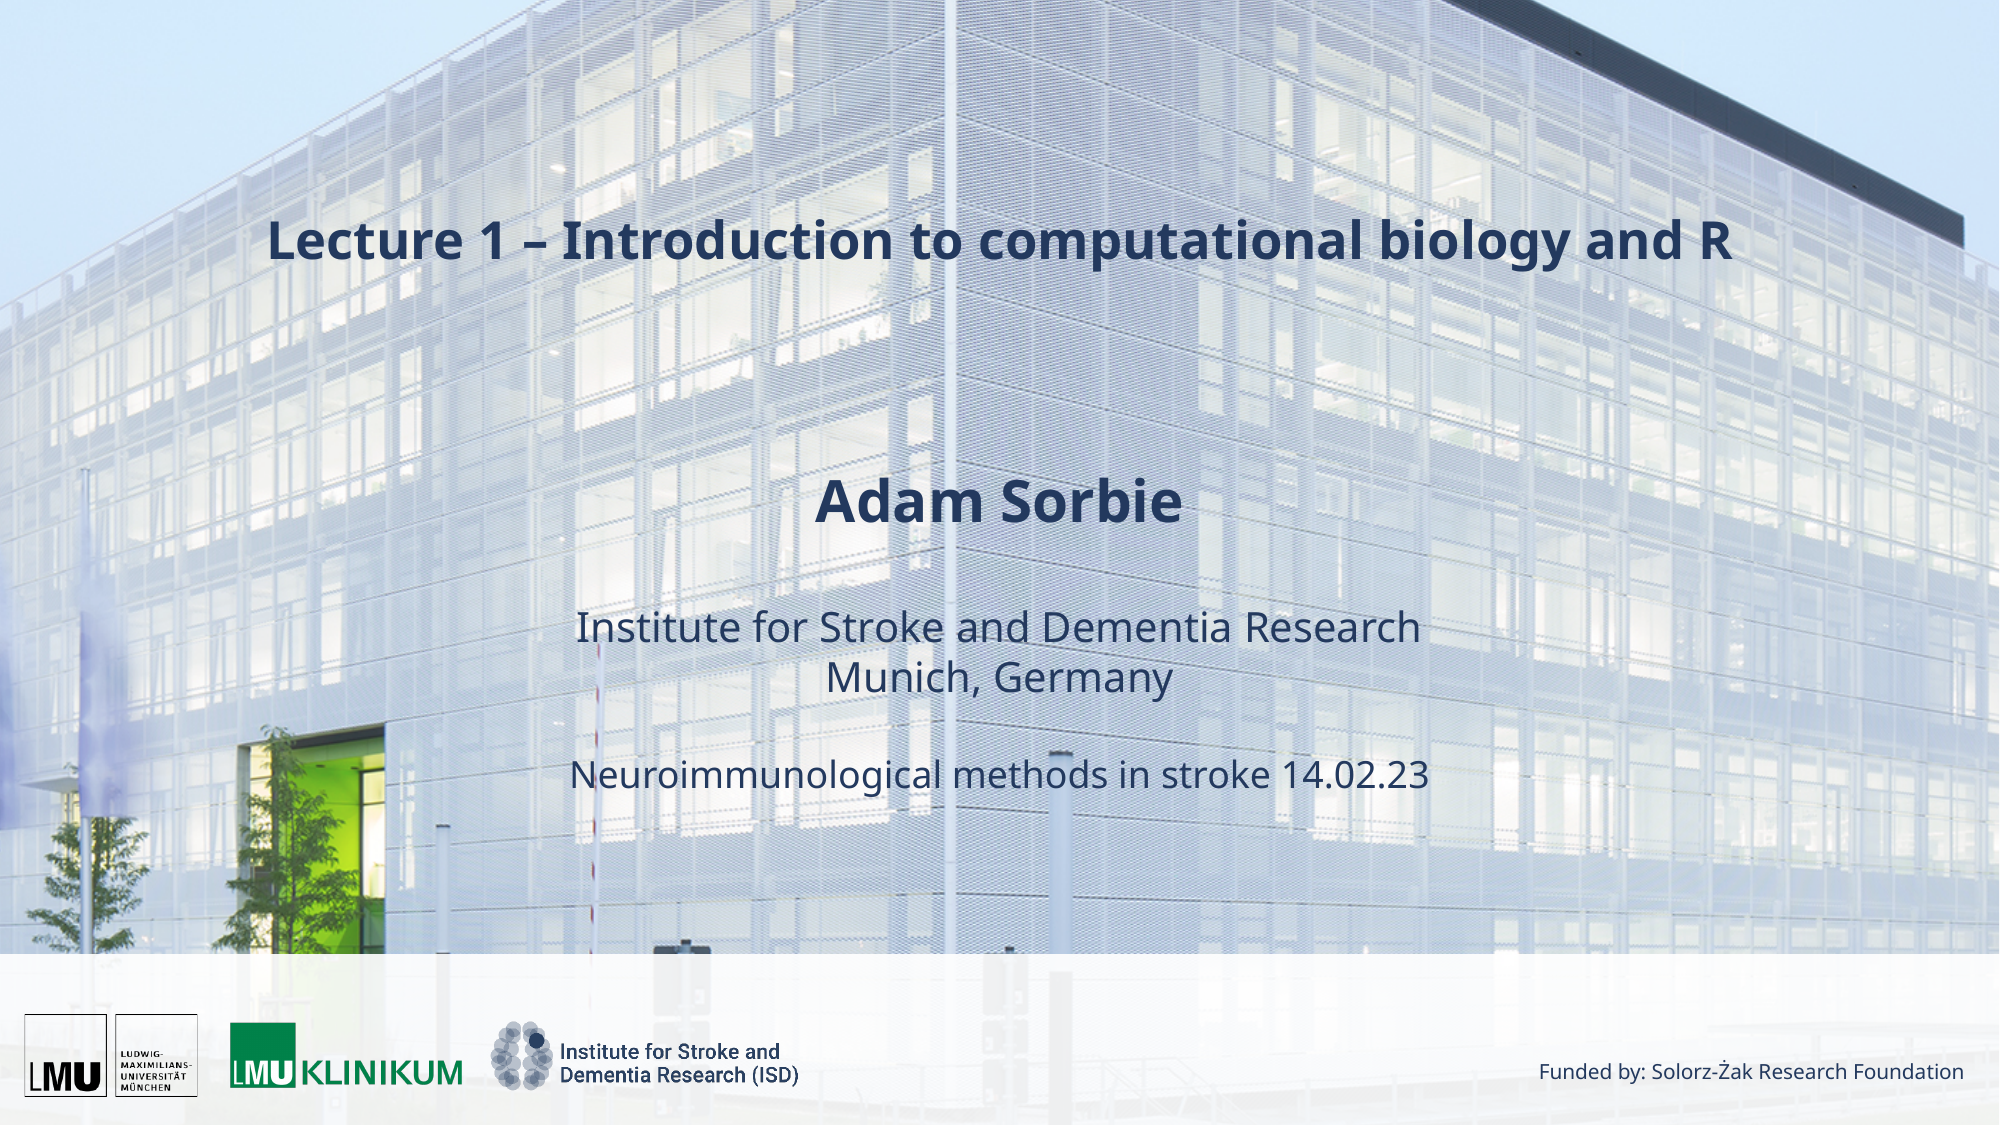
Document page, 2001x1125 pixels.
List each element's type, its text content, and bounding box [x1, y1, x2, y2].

list Adam Sorbie Institute for Stroke and Dementia Research Munich, Germany Neuroimmunological methods in stroke 14.02.23 [137, 464, 1863, 632]
text_box [39, 217, 1961, 485]
picture [22, 1010, 199, 1099]
picture [486, 1017, 799, 1091]
title Omics data [0, 0, 2000, 954]
title Lecture 1 – Introduction to computational biology and R [137, 205, 1863, 343]
